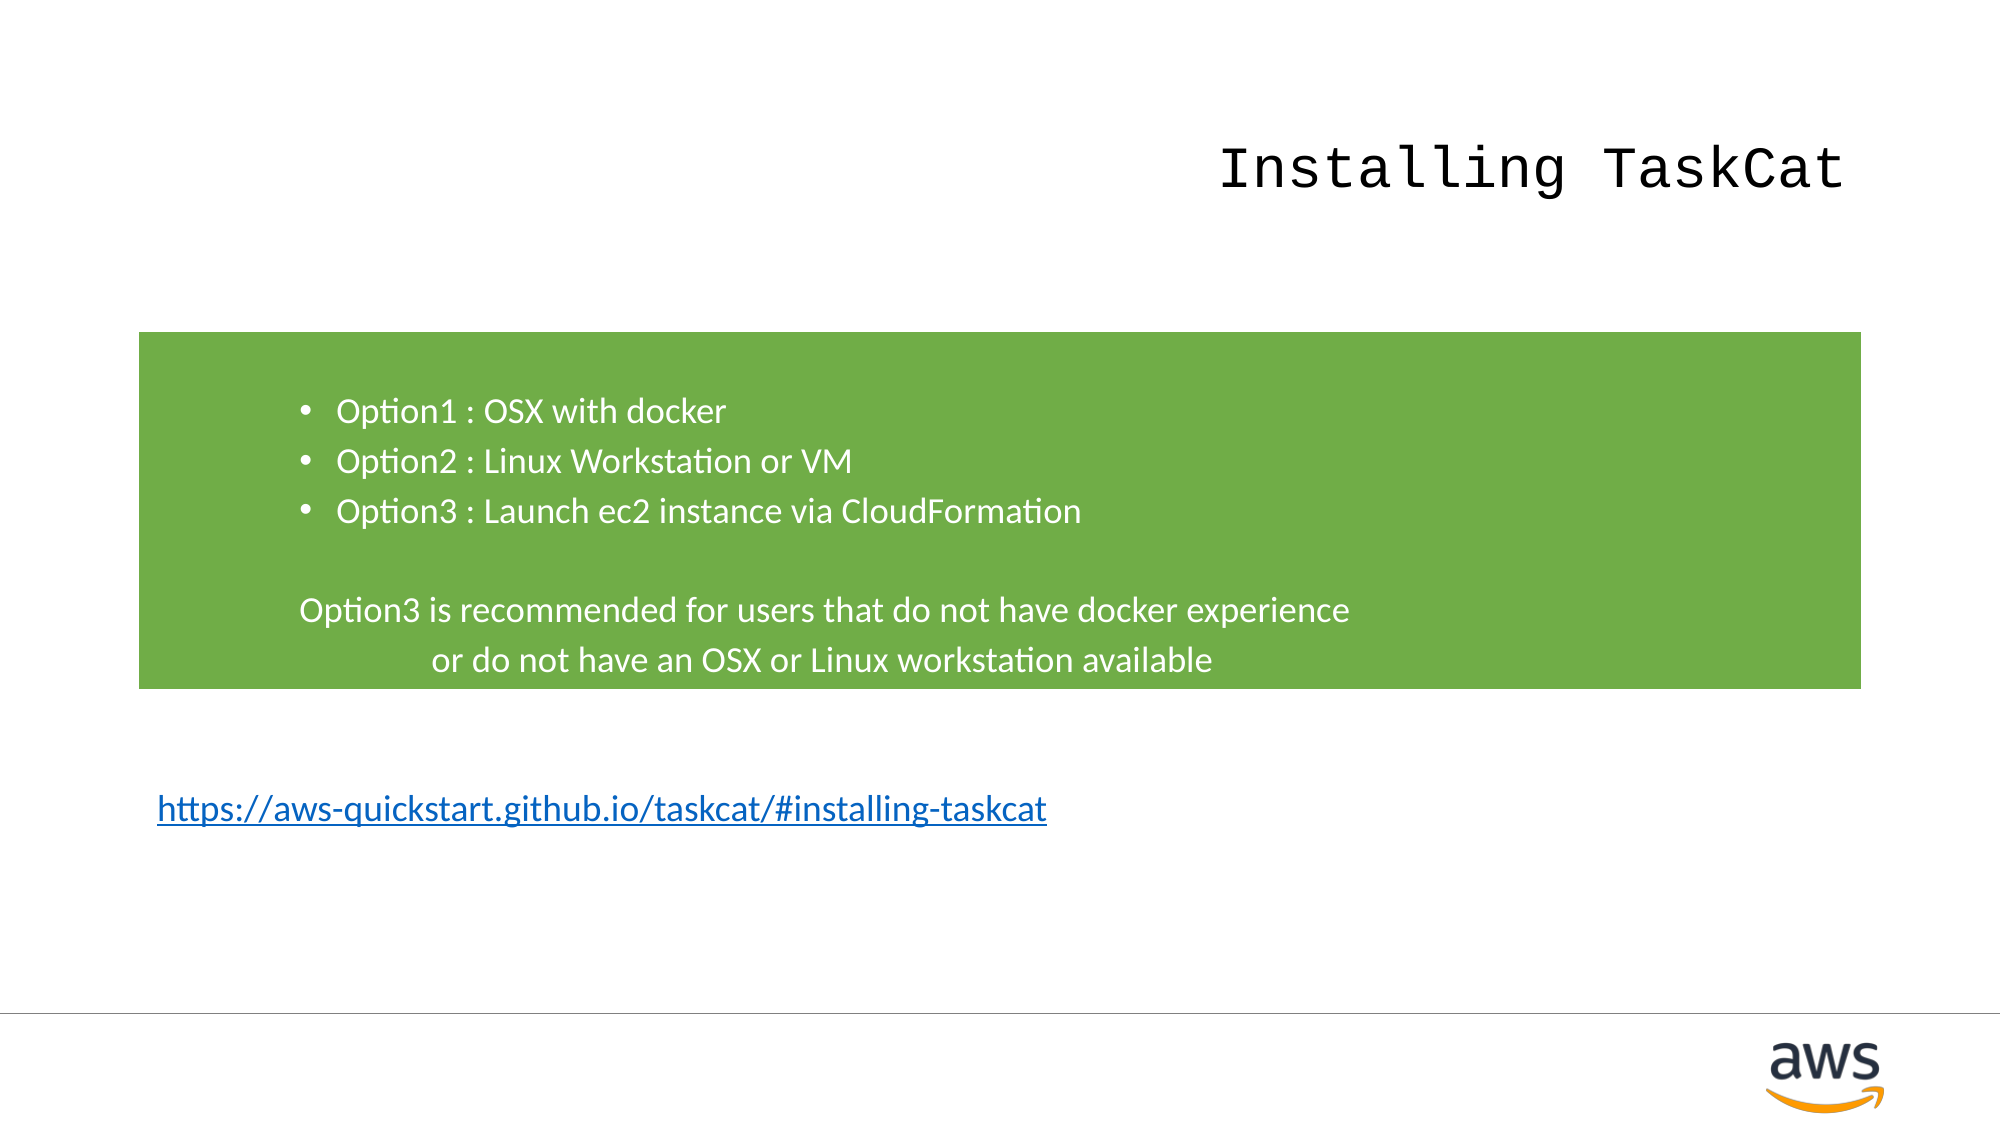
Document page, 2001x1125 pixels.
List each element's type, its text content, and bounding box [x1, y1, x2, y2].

picture [1765, 1042, 1885, 1114]
title Installing TaskCat [137, 59, 1863, 278]
text_box https://aws-quickstart.github.io/taskcat/#installing-taskcat [142, 776, 1063, 881]
list Option1 : OSX with docker Option2 : Linux Workstation or VM Option3 : Launch ec2 instance via CloudFormation Option3 is recommended for users that do not have docker experience or do not have an OSX or Linux workstation available [136, 329, 1864, 692]
